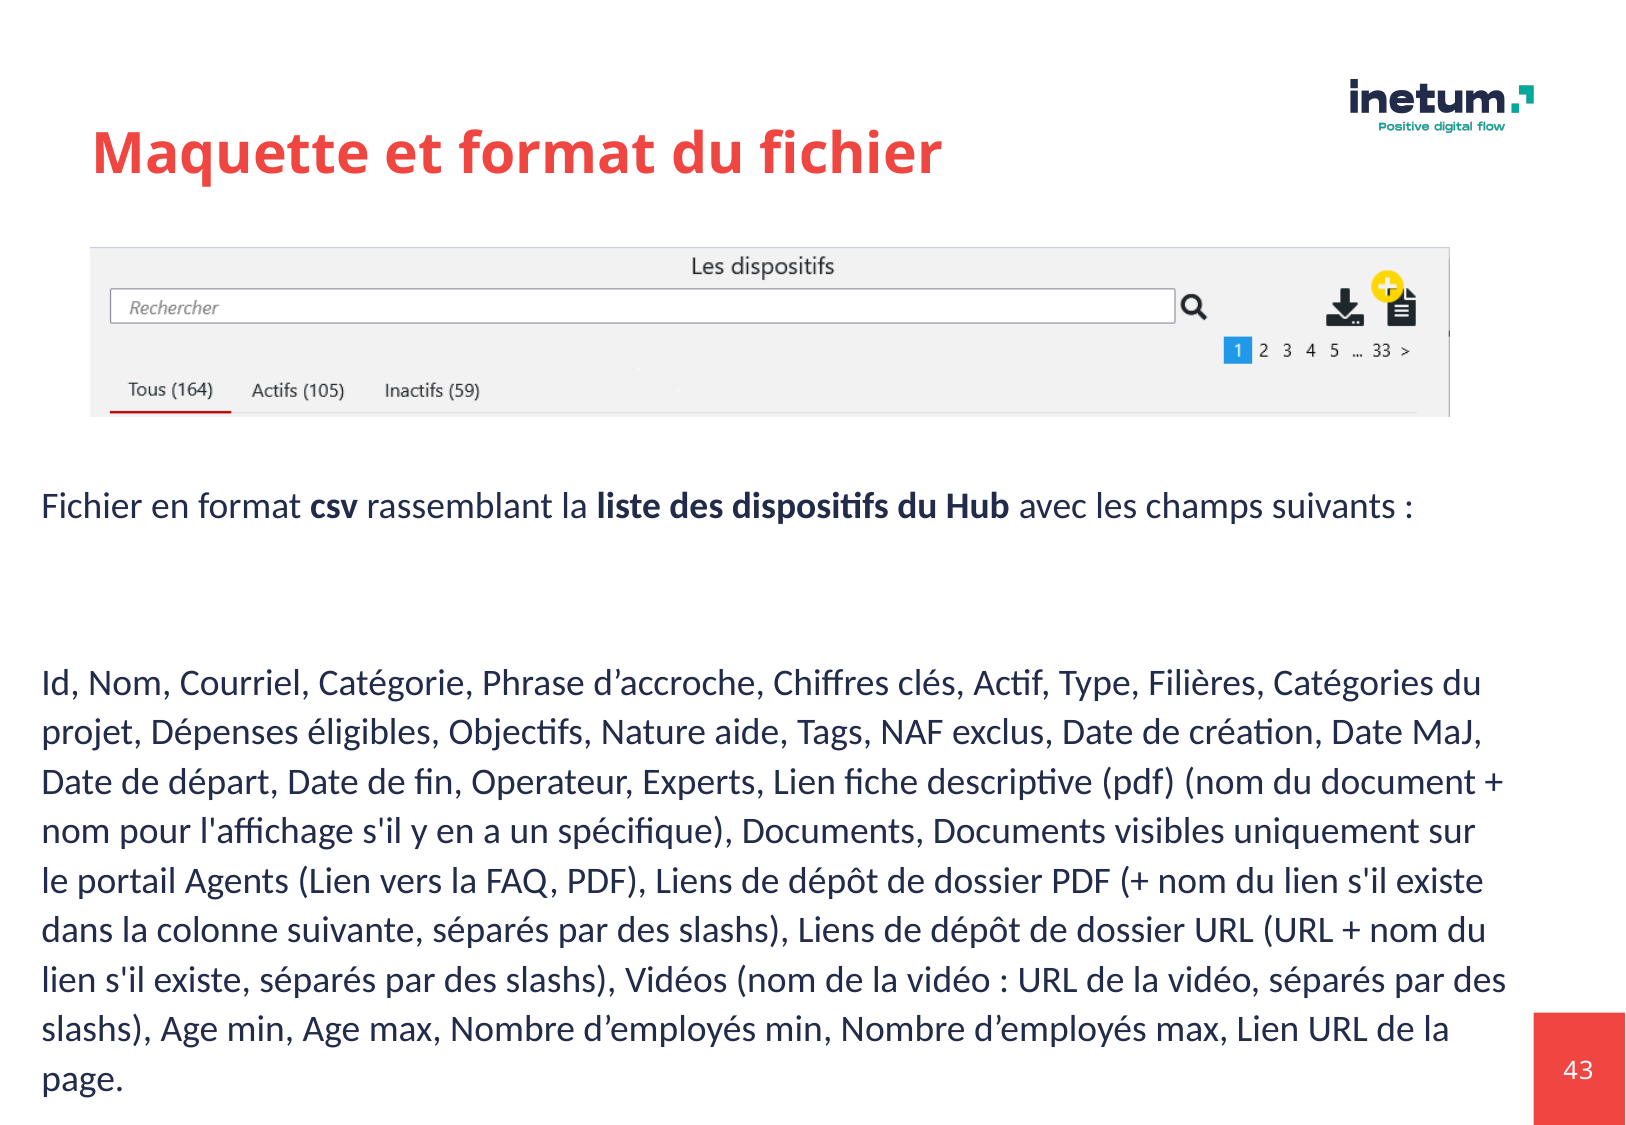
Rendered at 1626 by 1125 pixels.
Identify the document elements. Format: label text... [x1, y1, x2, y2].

list Fichier en format csv rassemblant la liste des dispositifs du Hub avec les champs suivants : Id, Nom, Courriel, Catégorie, Phrase d’accroche, Chiffres clés, Actif, Type, Filières, Catégories du projet, Dépenses éligibles, Objectifs, Nature aide, Tags, NAF exclus, Date de création, Date MaJ, Date de départ, Date de fin, Operateur, Experts, Lien fiche descriptive (pdf) (nom du document + nom pour l'affichage s'il y en a un spécifique), Documents, Documents visibles uniquement sur le portail Agents (Lien vers la FAQ, PDF), Liens de dépôt de dossier PDF (+ nom du lien s'il existe dans la colonne suivante, séparés par des slashs), Liens de dépôt de dossier URL (URL + nom du lien s'il existe, séparés par des slashs), Vidéos (nom de la vidéo : URL de la vidéo, séparés par des slashs), Age min, Age max, Nombre d’employés min, Nombre d’employés max, Lien URL de la page. [41, 458, 1512, 1125]
picture [89, 247, 1450, 417]
title Maquette et format du fichier [90, 114, 1331, 187]
picture [1350, 79, 1534, 133]
